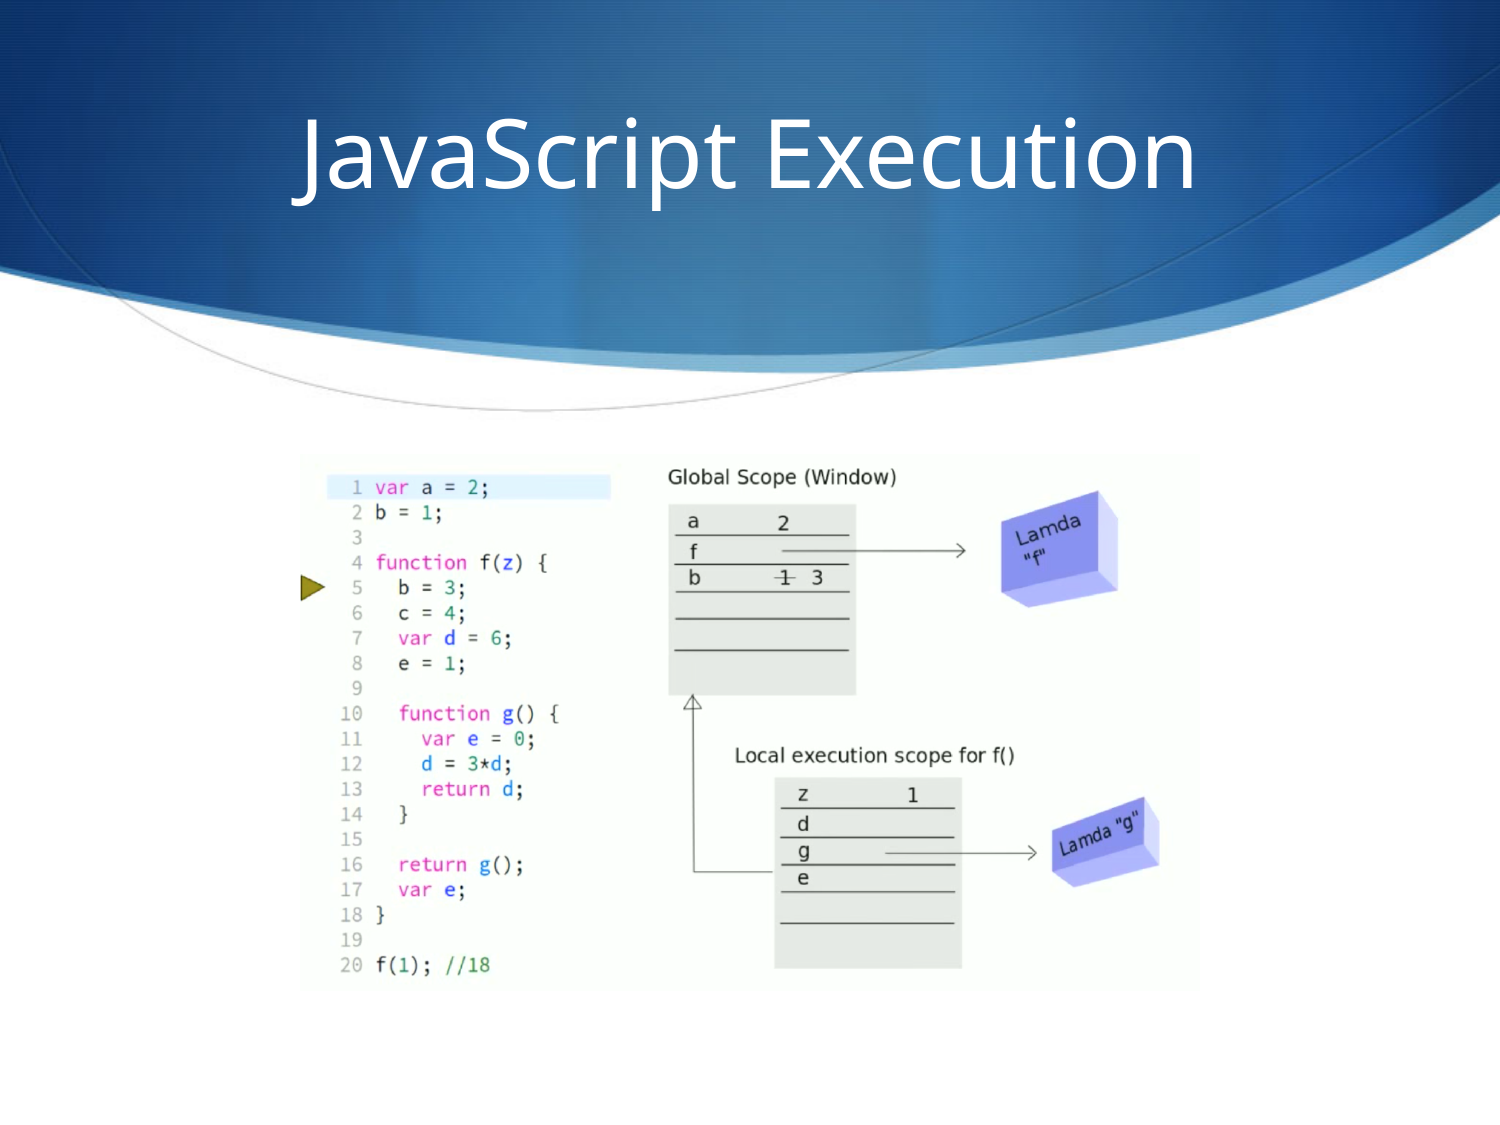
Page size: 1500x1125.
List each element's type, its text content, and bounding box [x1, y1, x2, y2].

picture [0, 0, 1500, 1125]
text_box JavaScript Execution [75, 56, 1425, 244]
